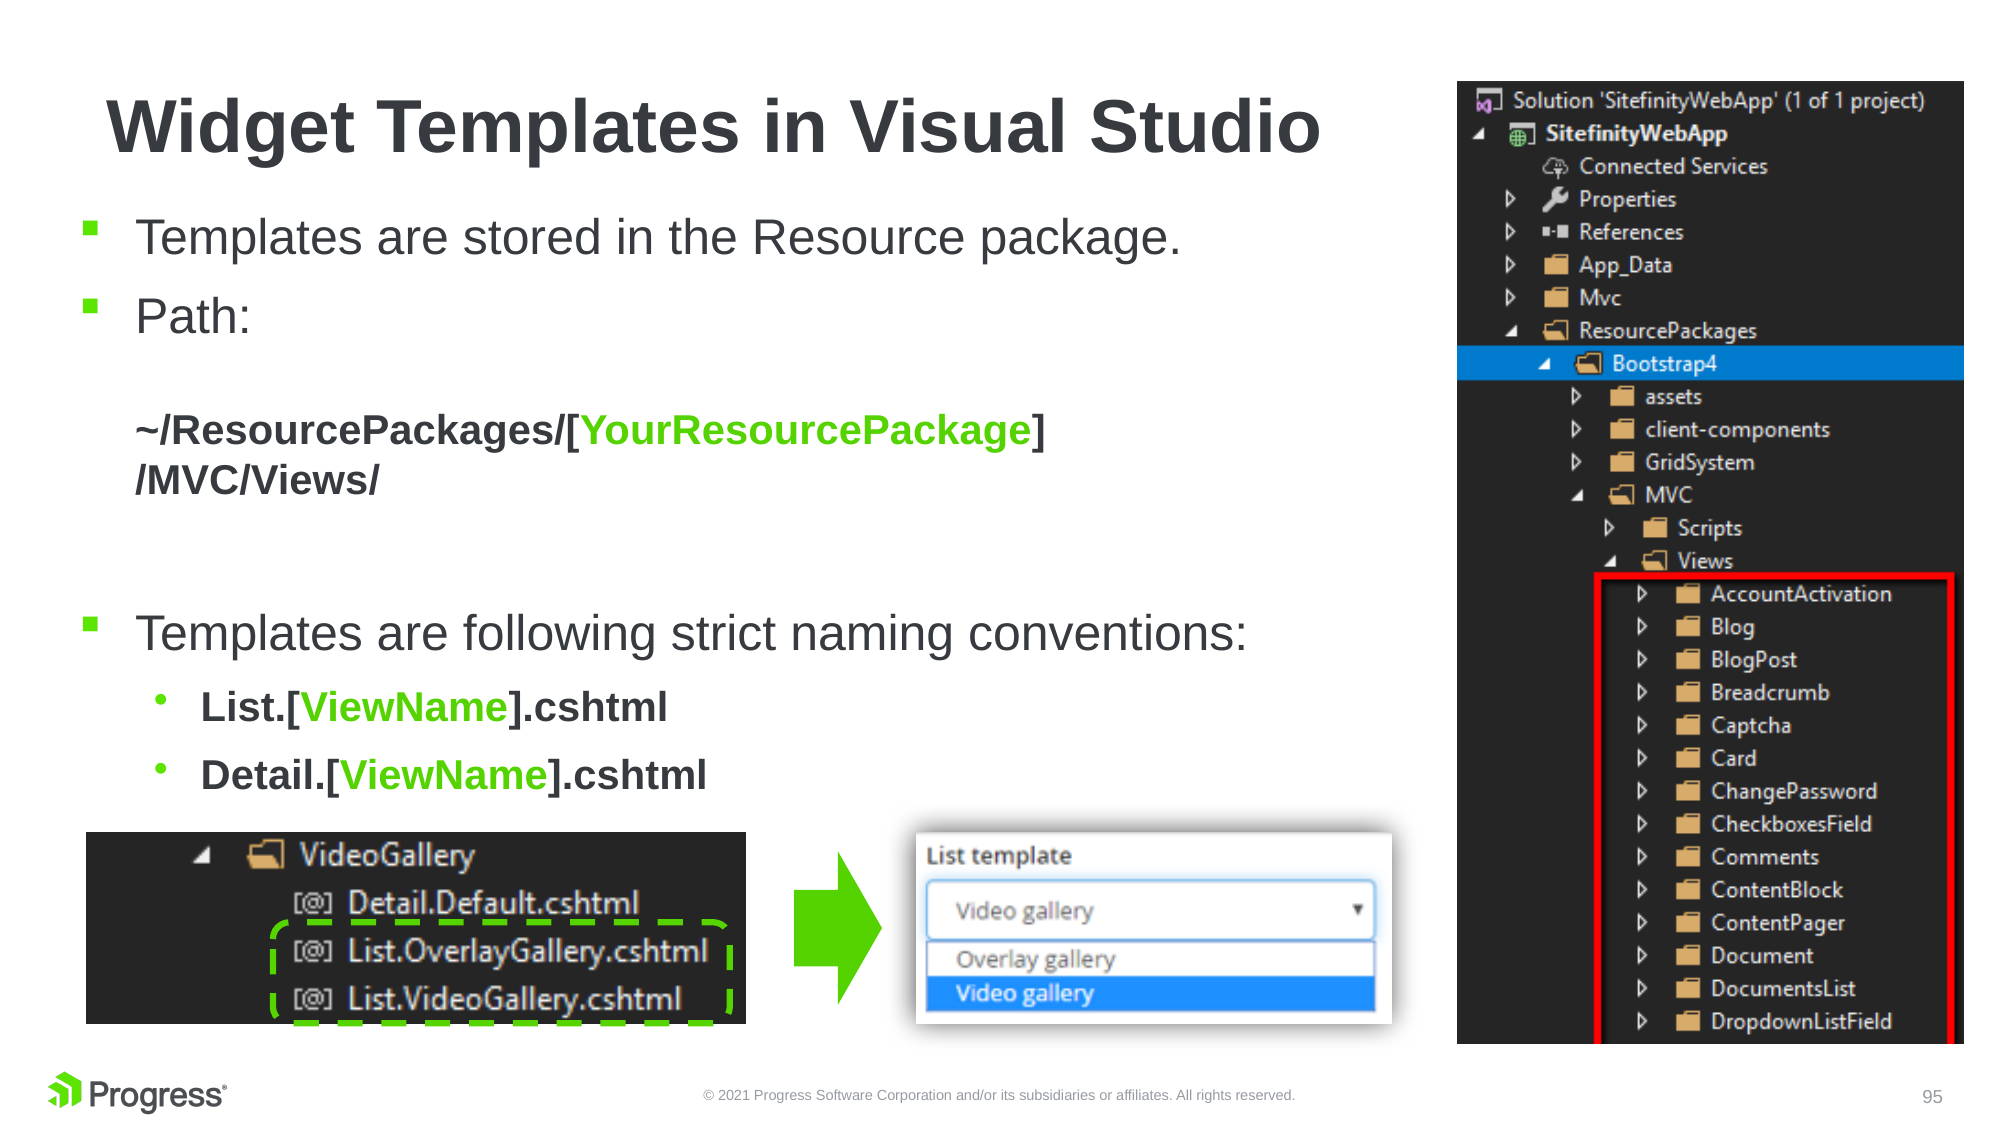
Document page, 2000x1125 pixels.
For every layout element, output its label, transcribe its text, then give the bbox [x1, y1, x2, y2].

list Templates are stored in the Resource package. Path: ~/ResourcePackages/[YourResourcePackage] /MVC/Views/ Templates are following strict naming conventions: List.[ViewName].cshtml Detail.[ViewName].cshtml [63, 196, 1428, 784]
text_box [1021, 1044, 1172, 1125]
picture [1457, 80, 1964, 1044]
picture [915, 832, 1392, 1024]
picture [86, 832, 746, 1024]
text_box [794, 851, 882, 1005]
title Widget Templates in Visual Studio [91, 80, 1456, 177]
